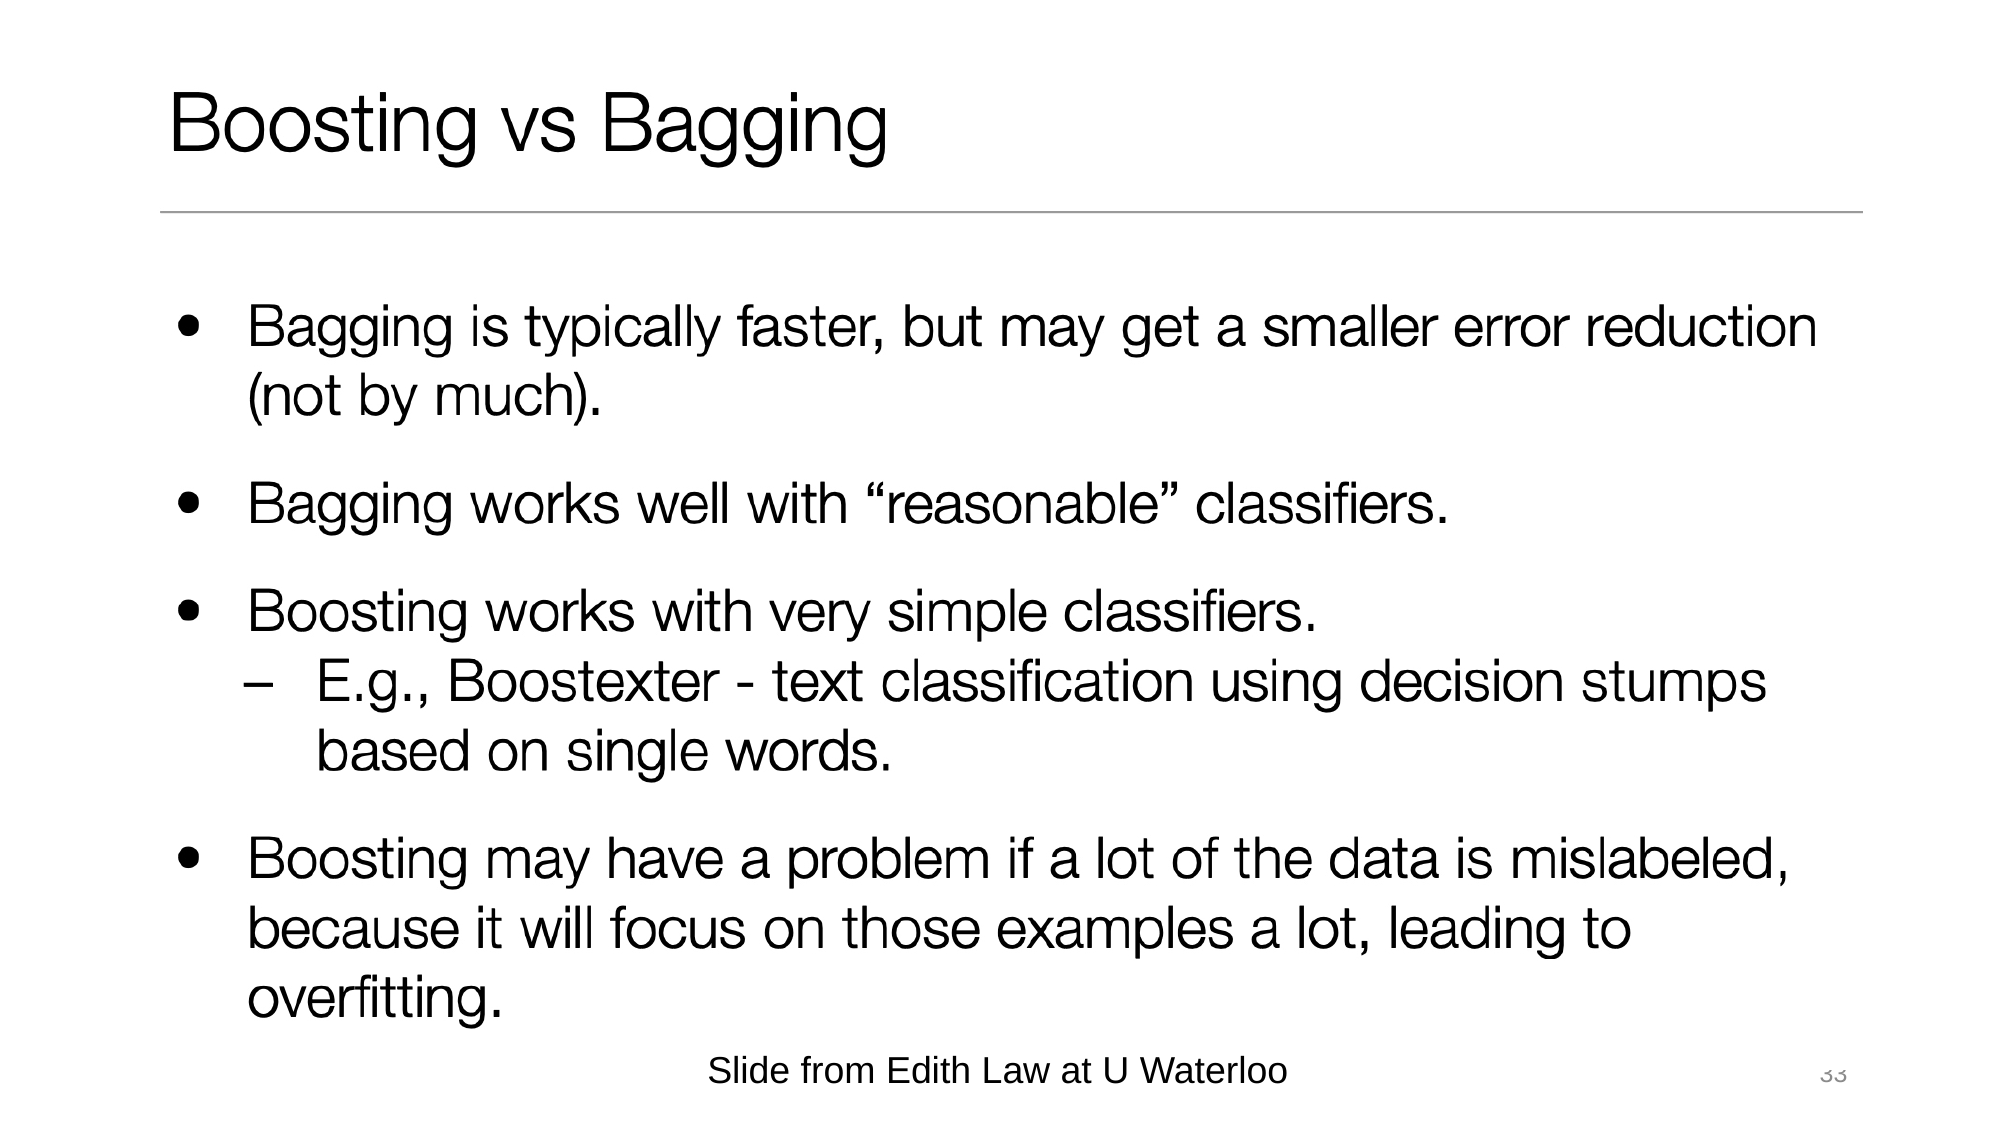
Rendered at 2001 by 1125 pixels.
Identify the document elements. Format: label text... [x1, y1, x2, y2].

slide_number 33 [1412, 1070, 1863, 1103]
text_box Slide from Edith Law at U Waterloo [692, 1070, 1304, 1099]
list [133, 55, 1863, 1070]
